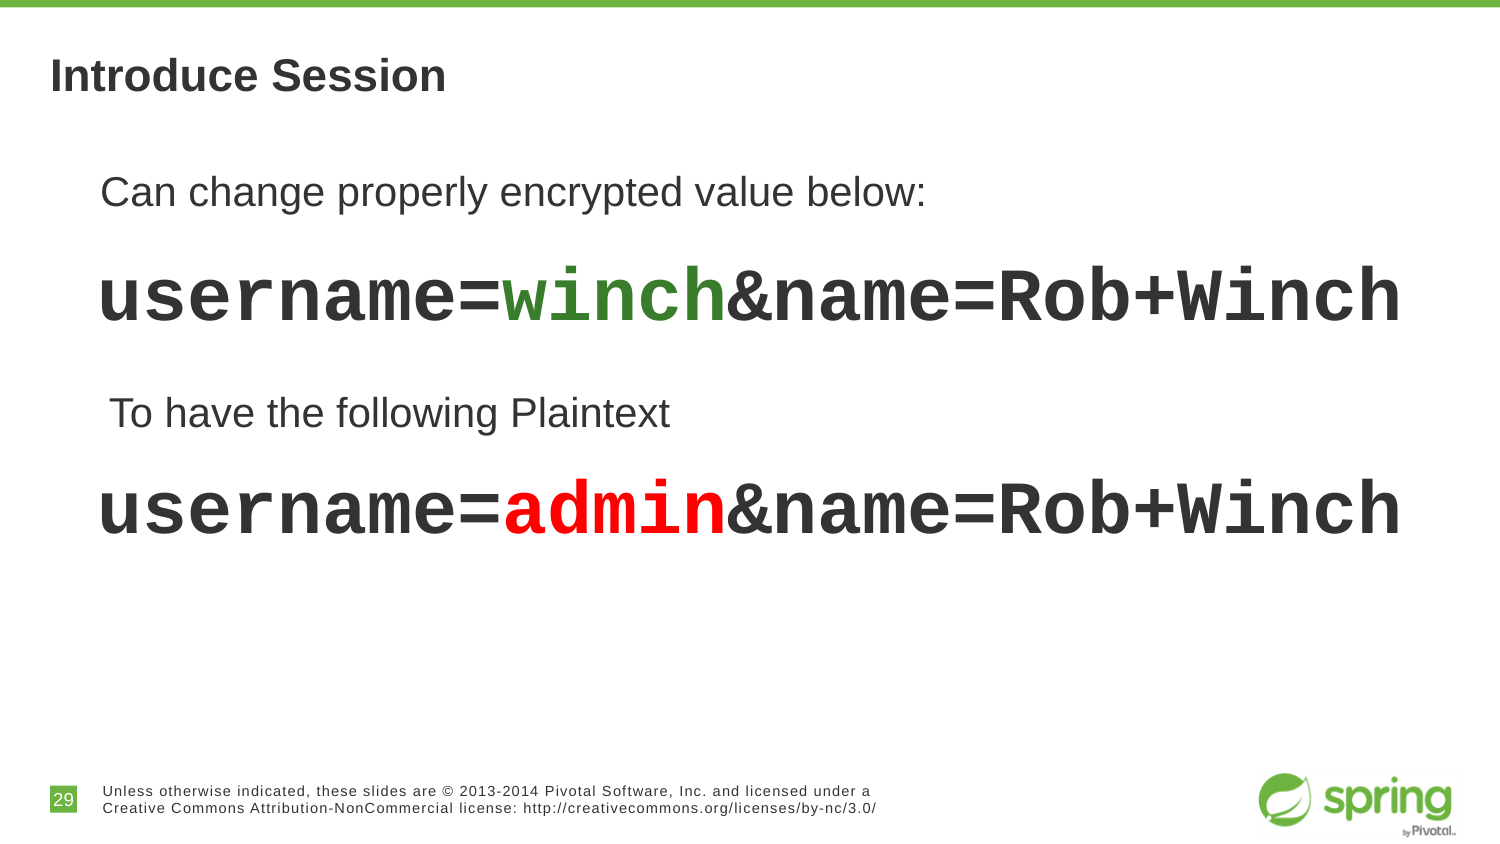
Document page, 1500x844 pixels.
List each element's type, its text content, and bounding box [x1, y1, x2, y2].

text_box To have the following Plaintext [94, 378, 686, 444]
text_box Can change properly encrypted value below: [85, 157, 943, 222]
picture [1256, 772, 1458, 839]
title Introduce Session [49, 49, 1451, 97]
list username=winch&name=Rob+Winch [49, 284, 1451, 390]
text_box username=admin&name=Rob+Winch [49, 498, 1451, 603]
